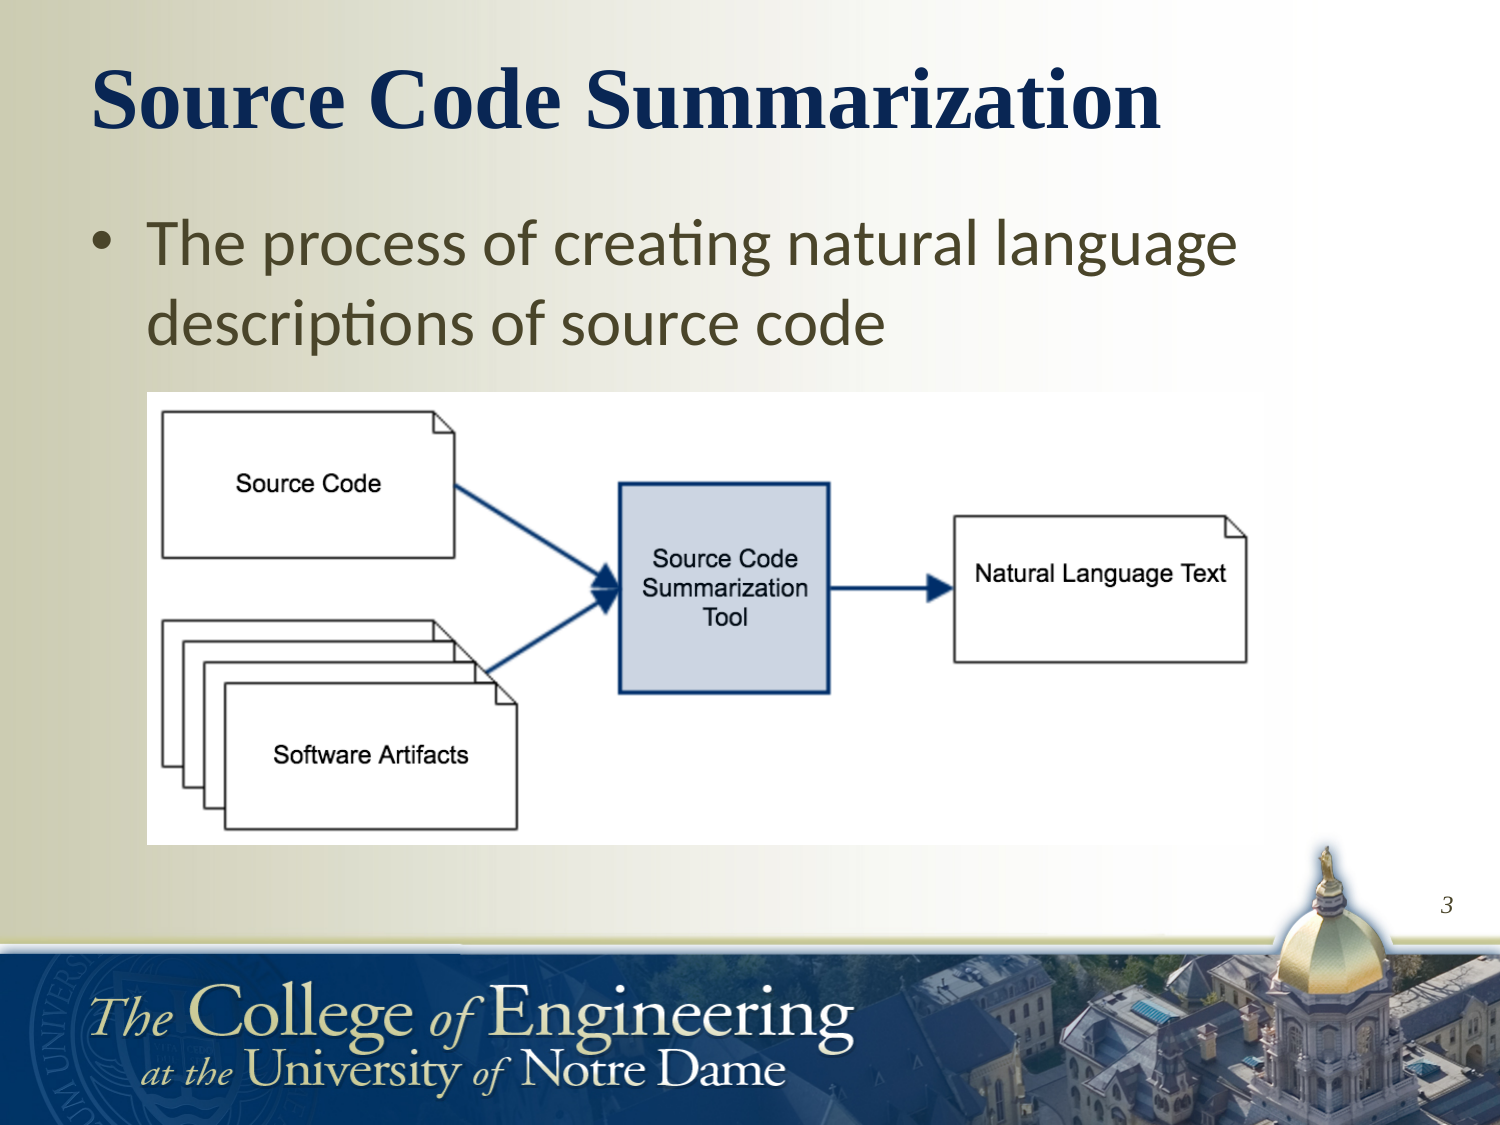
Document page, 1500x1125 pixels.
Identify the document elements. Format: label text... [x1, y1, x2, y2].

list The process of creating natural language descriptions of source code [75, 191, 1425, 934]
slide_number 2 [1405, 873, 1469, 934]
picture [0, 0, 1500, 1125]
title Source Code Summarization [75, 0, 1425, 188]
